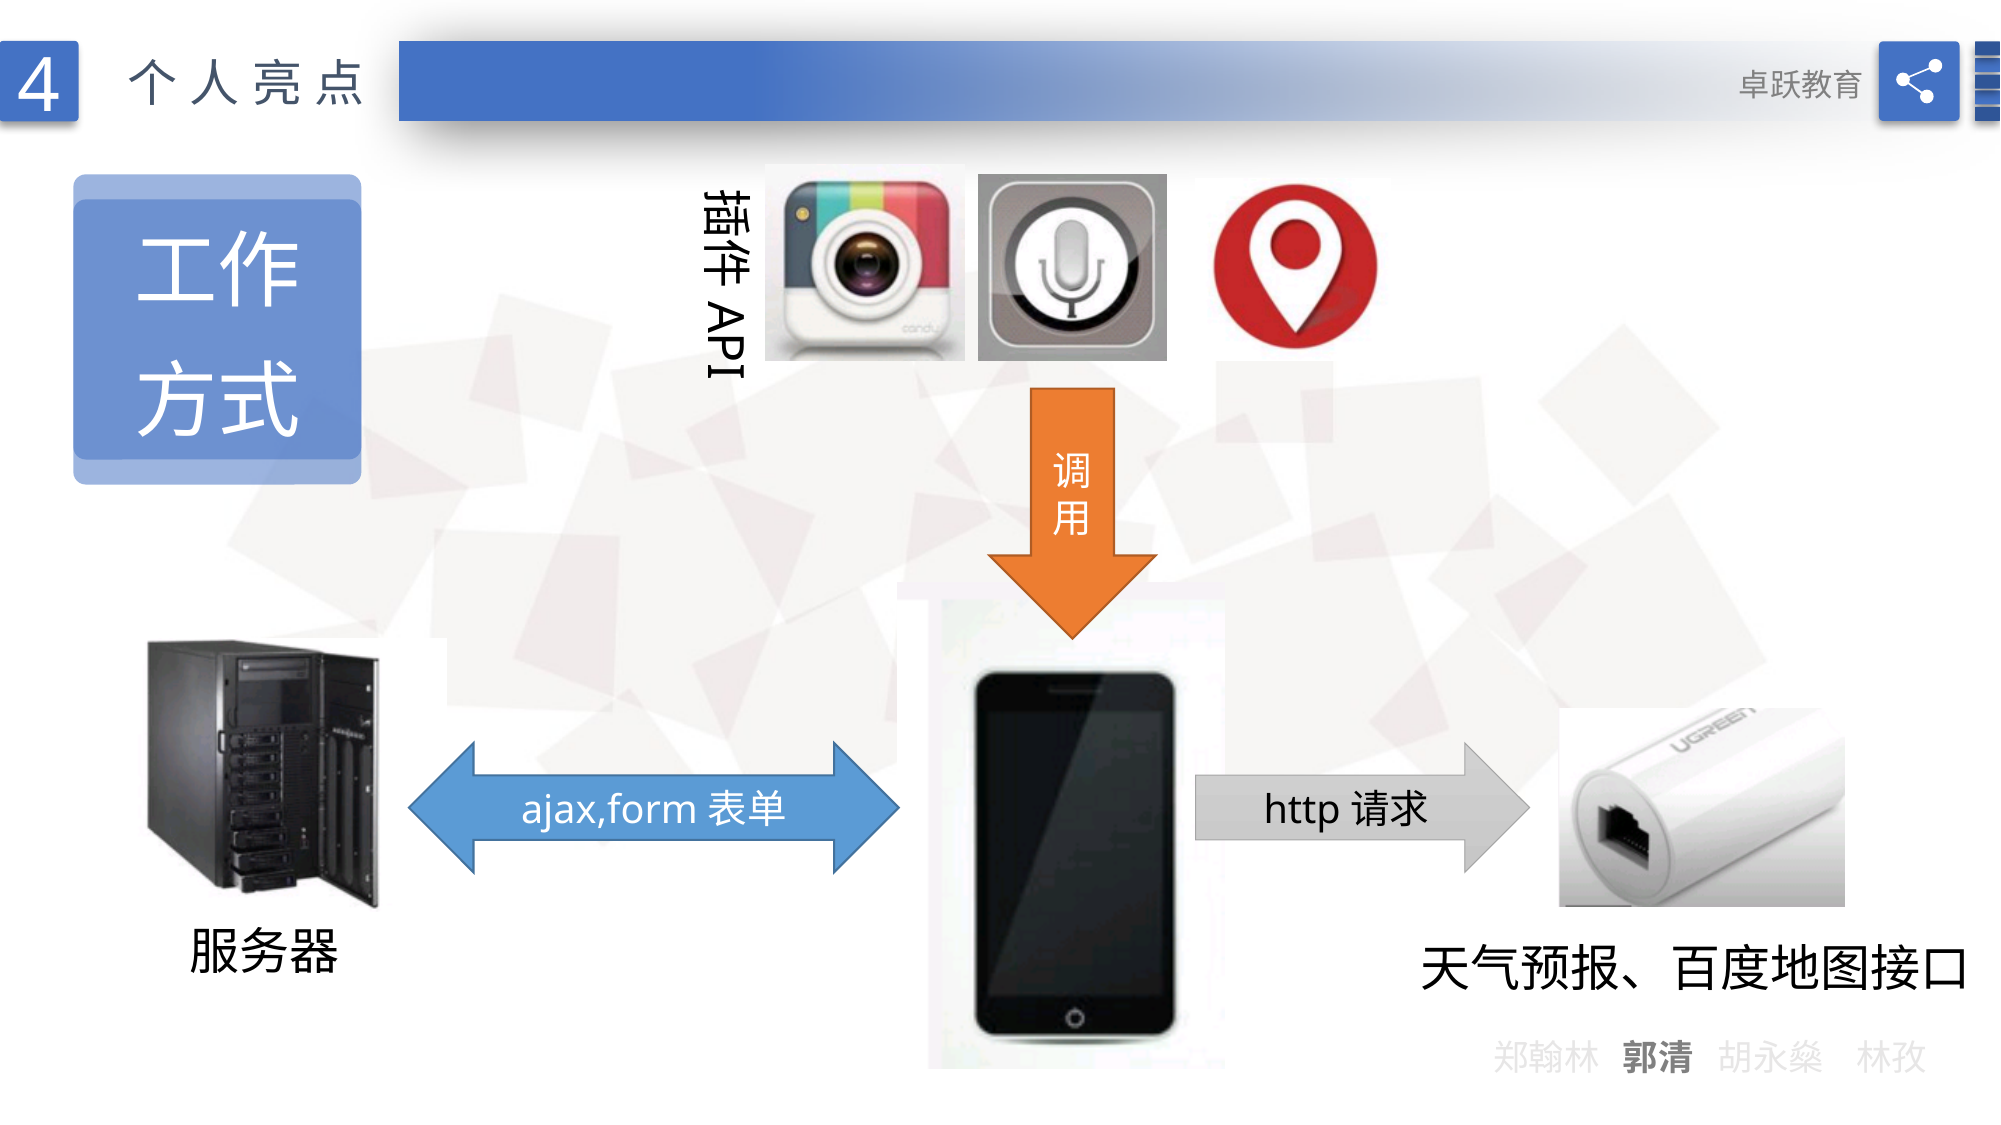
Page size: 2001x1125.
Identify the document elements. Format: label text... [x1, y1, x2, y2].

text_box 4 [0, 39, 80, 123]
text_box 服务器 [174, 912, 387, 987]
text_box http请求 [1225, 741, 1531, 874]
text_box 调用 [986, 387, 1159, 582]
text_box 个人亮点 [112, 43, 380, 119]
text_box 卓跃教育 [1522, 58, 1878, 111]
text_box ajax,form表单 [447, 740, 897, 875]
text_box 天气预报、百度地图接口 [1405, 929, 2000, 1005]
picture [0, 0, 2001, 1125]
text_box [399, 40, 2000, 122]
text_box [1878, 41, 2000, 121]
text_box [73, 174, 362, 485]
text_box 插件API [675, 174, 766, 508]
text_box 郑翰林 郭清 胡永燊 林孜 [1453, 1027, 1943, 1085]
